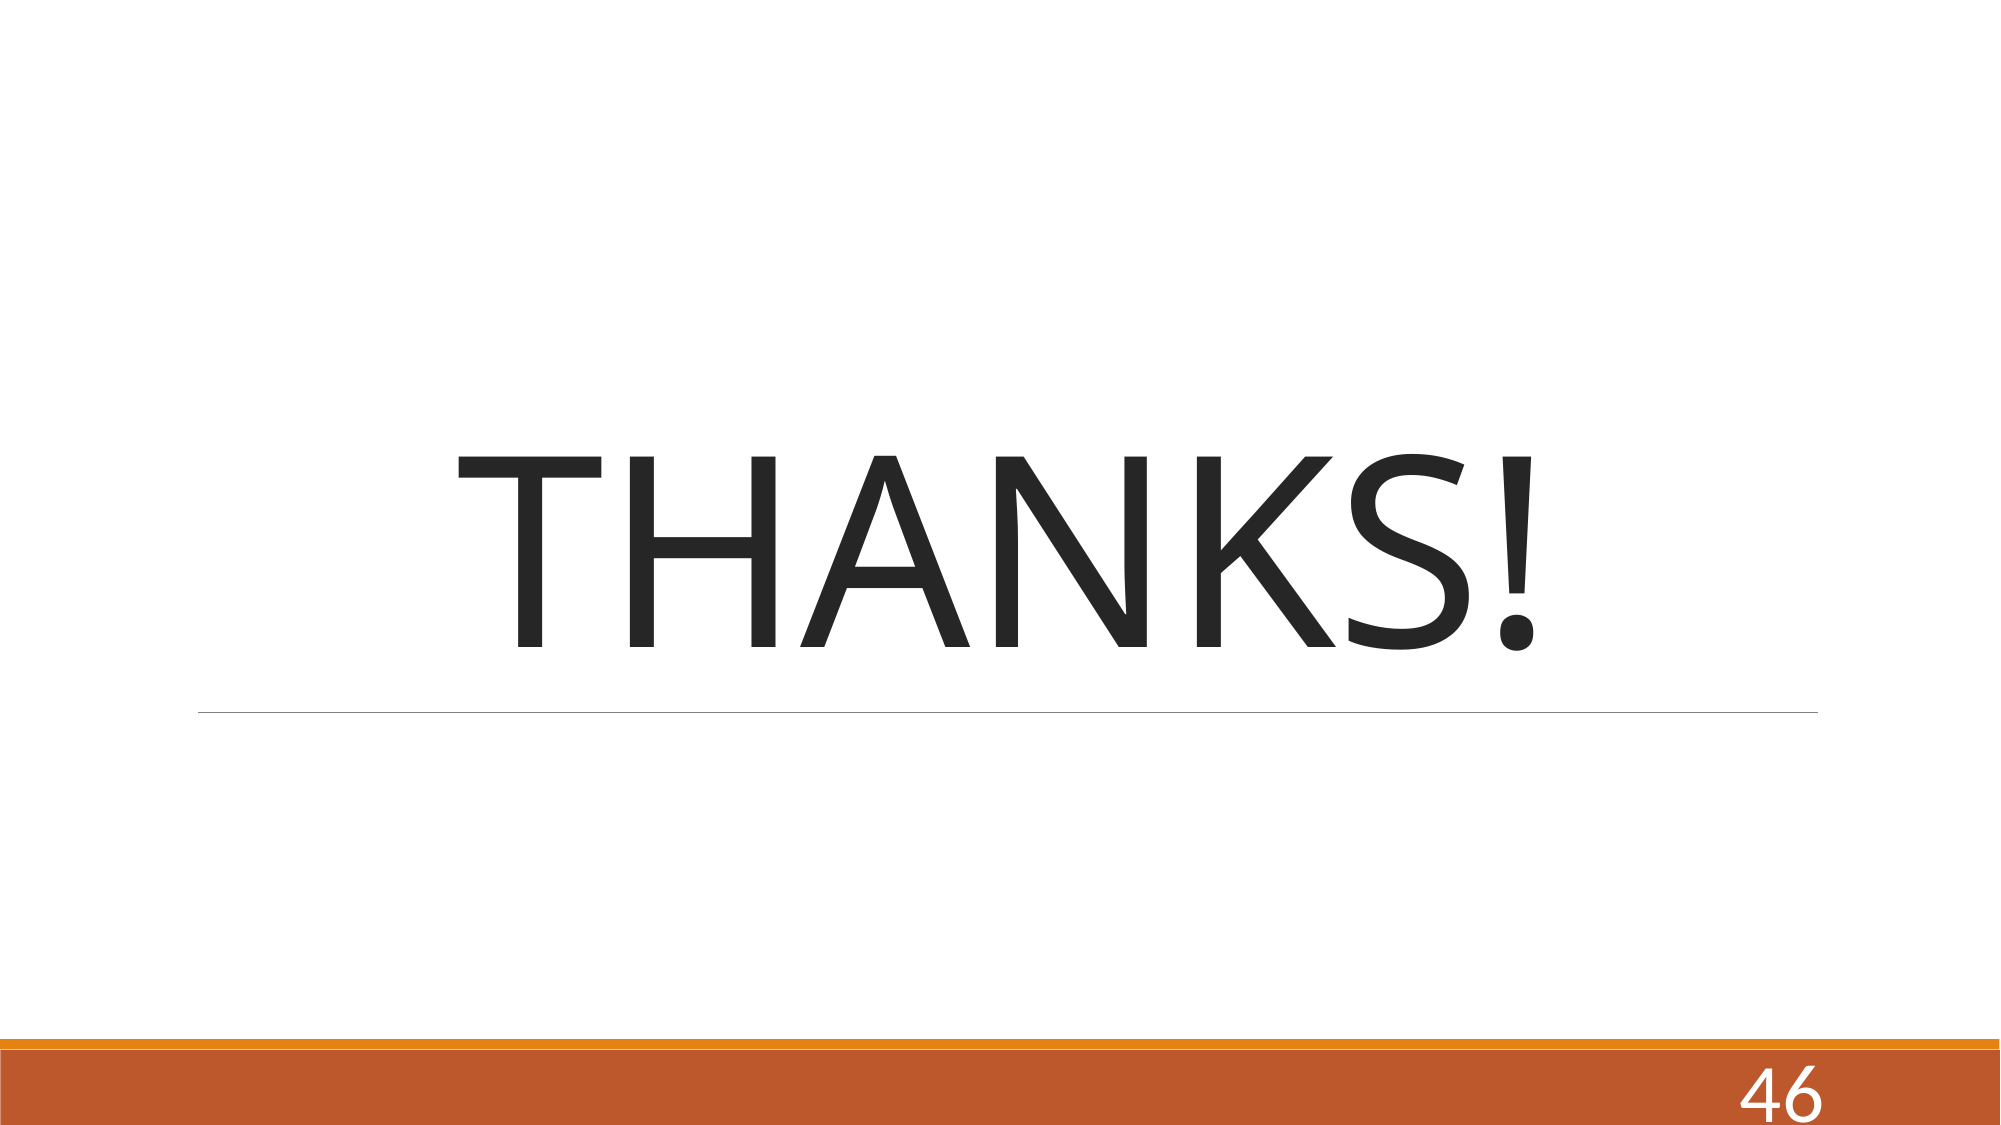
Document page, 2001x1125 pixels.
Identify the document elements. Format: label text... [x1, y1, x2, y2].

slide_number 46 [1624, 1059, 1840, 1120]
title THANKS! [180, 124, 1830, 710]
